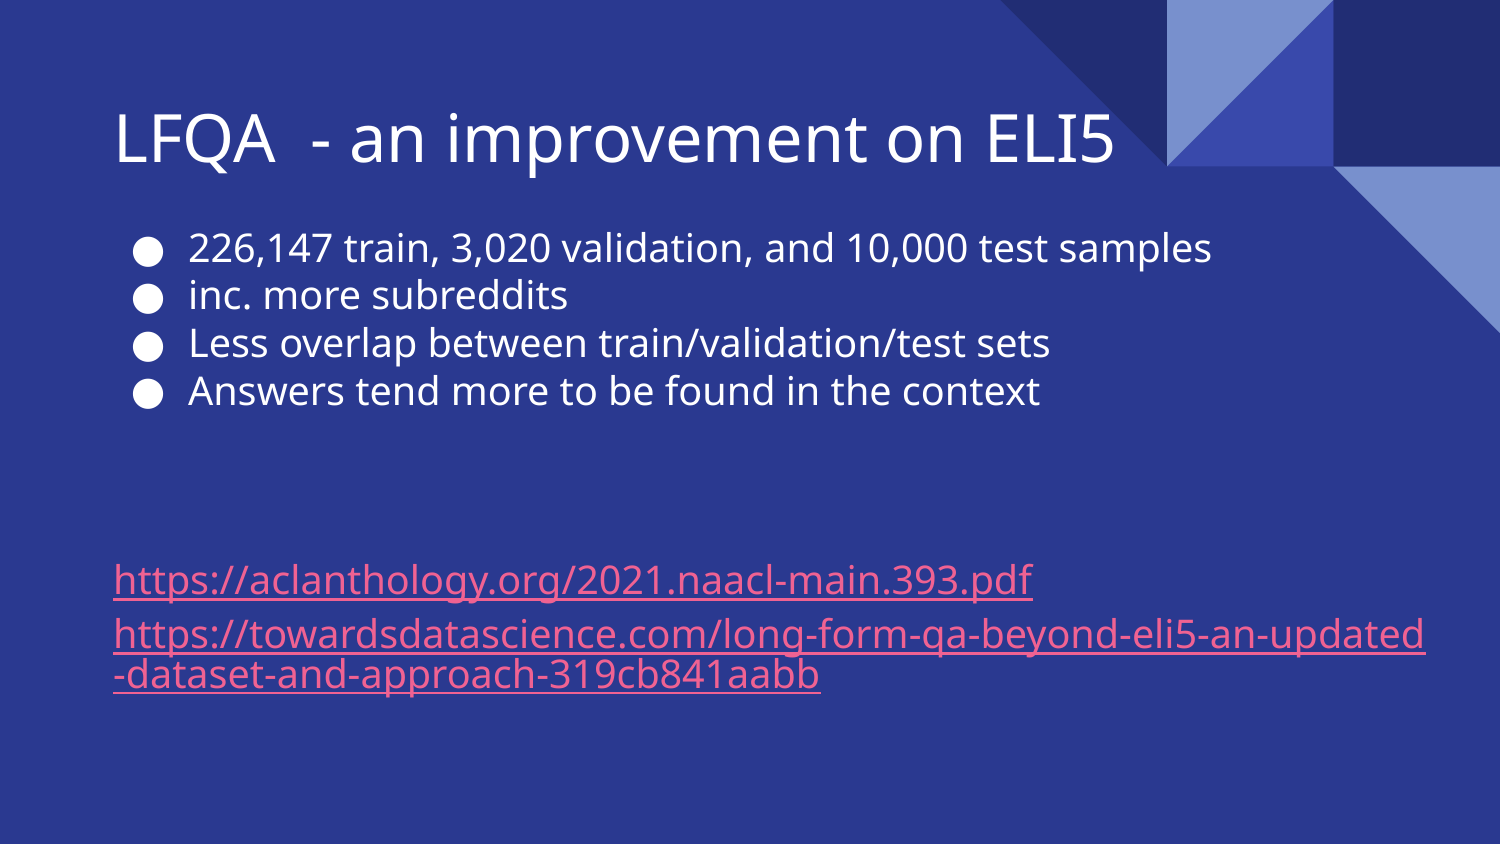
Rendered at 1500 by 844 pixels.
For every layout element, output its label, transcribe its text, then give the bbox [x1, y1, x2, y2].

subtitle 226,147 train, 3,020 validation, and 10,000 test samples inc. more subreddits Less overlap between train/validation/test sets Answers tend more to be found in the context https://aclanthology.org/2021.naacl-main.393.pdf https://towardsdatascience.com/long-form-qa-beyond-eli5-an-updated-dataset-and-approach-319cb841aabb [98, 208, 1447, 733]
title LFQA - an improvement on ELI5 [98, 53, 1447, 192]
